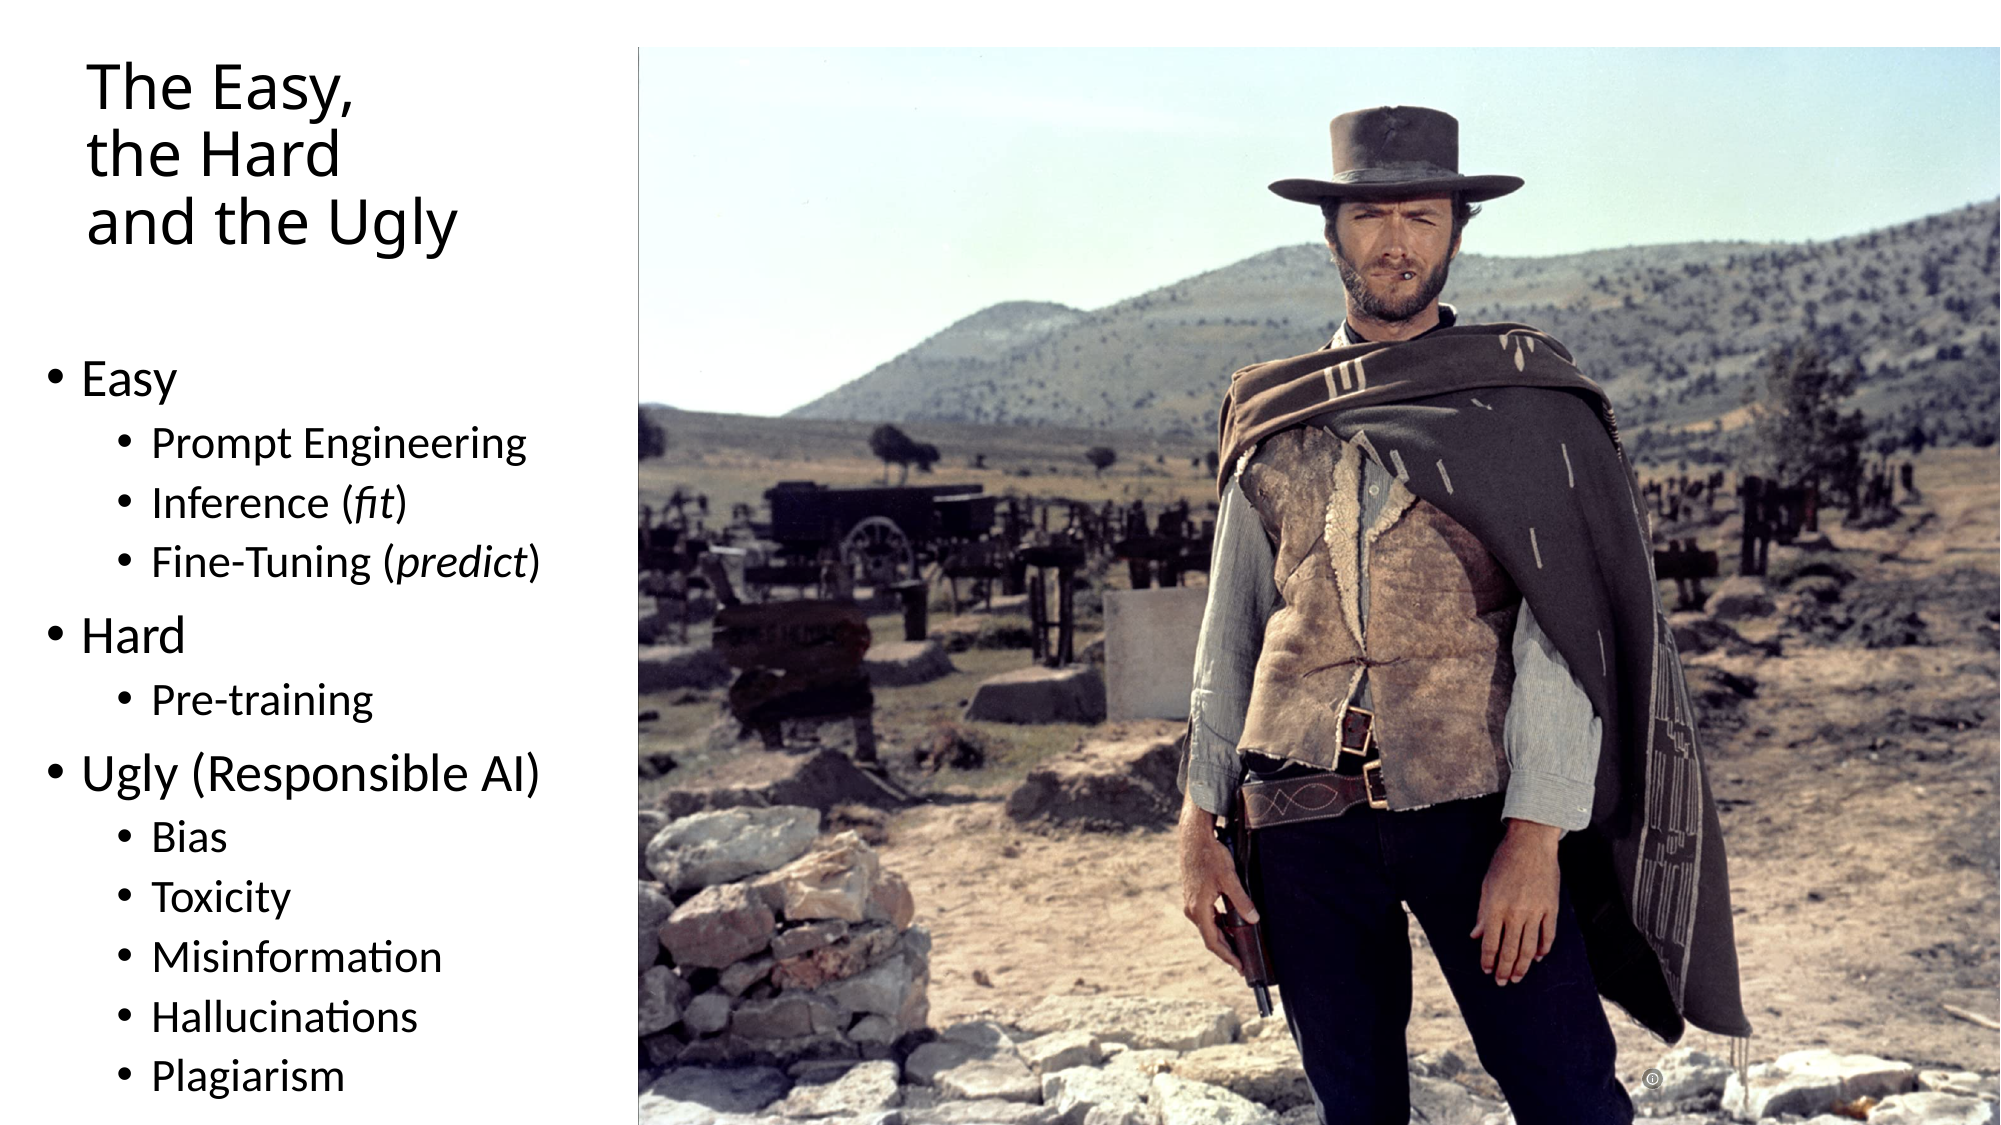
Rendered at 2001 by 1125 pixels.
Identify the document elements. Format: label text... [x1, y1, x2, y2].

title The Easy, the Hard and the Ugly [71, 47, 638, 266]
list Easy Prompt Engineering Inference (fit) Fine-Tuning (predict) Hard Pre-training Ugly (Responsible AI) Bias Toxicity Misinformation Hallucinations Plagiarism [31, 342, 638, 1112]
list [638, 47, 2000, 1125]
